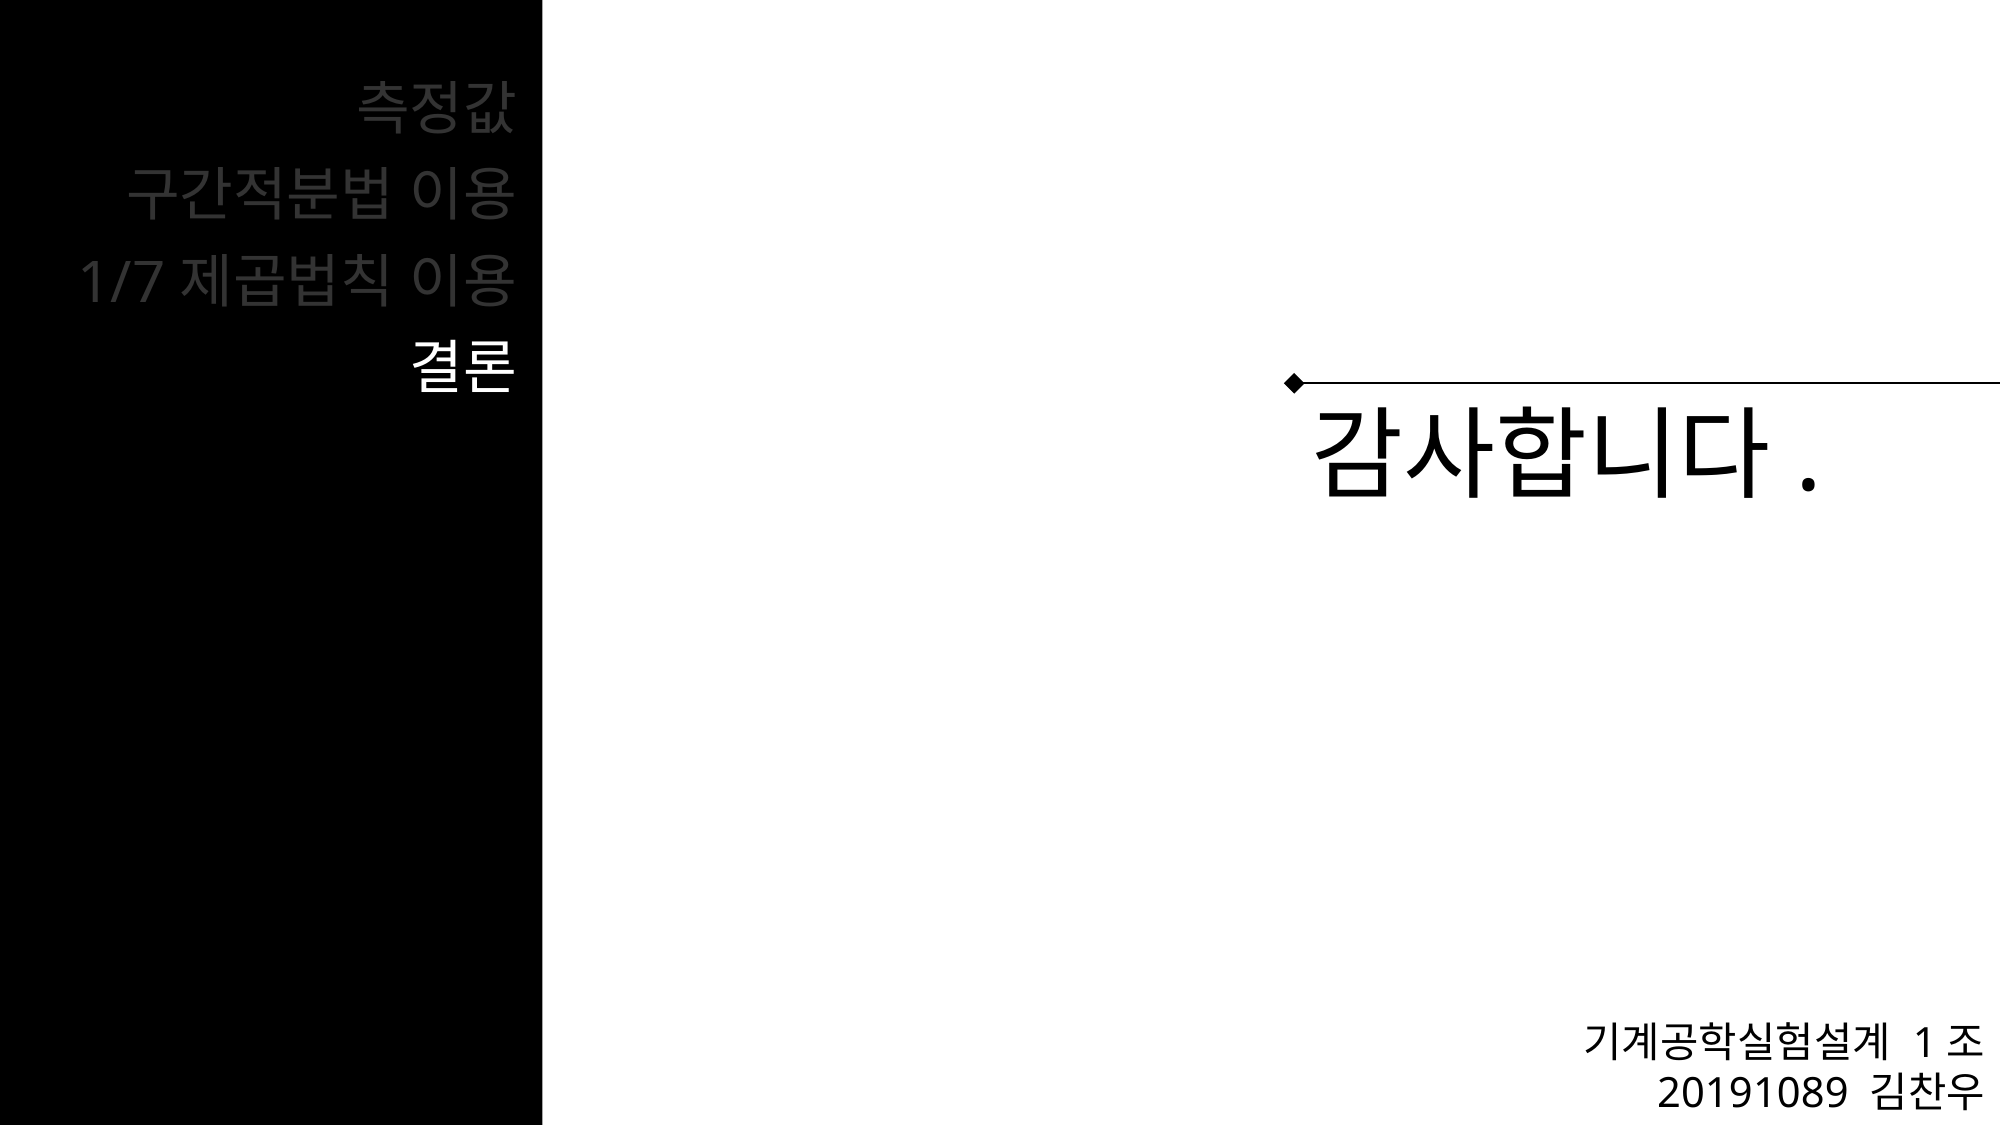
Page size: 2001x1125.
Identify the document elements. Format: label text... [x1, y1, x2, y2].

text_box 1/7제곱법칙 이용 [33, 236, 532, 322]
text_box 기계공학실험설계 1조 20191089 김찬우 [975, 1008, 2000, 1124]
text_box 측정값 [33, 64, 532, 149]
text_box 결론 [33, 322, 532, 408]
text_box [0, 0, 543, 1125]
text_box 감사합니다. [1294, 384, 1837, 518]
text_box 구간적분법 이용 [33, 150, 532, 235]
